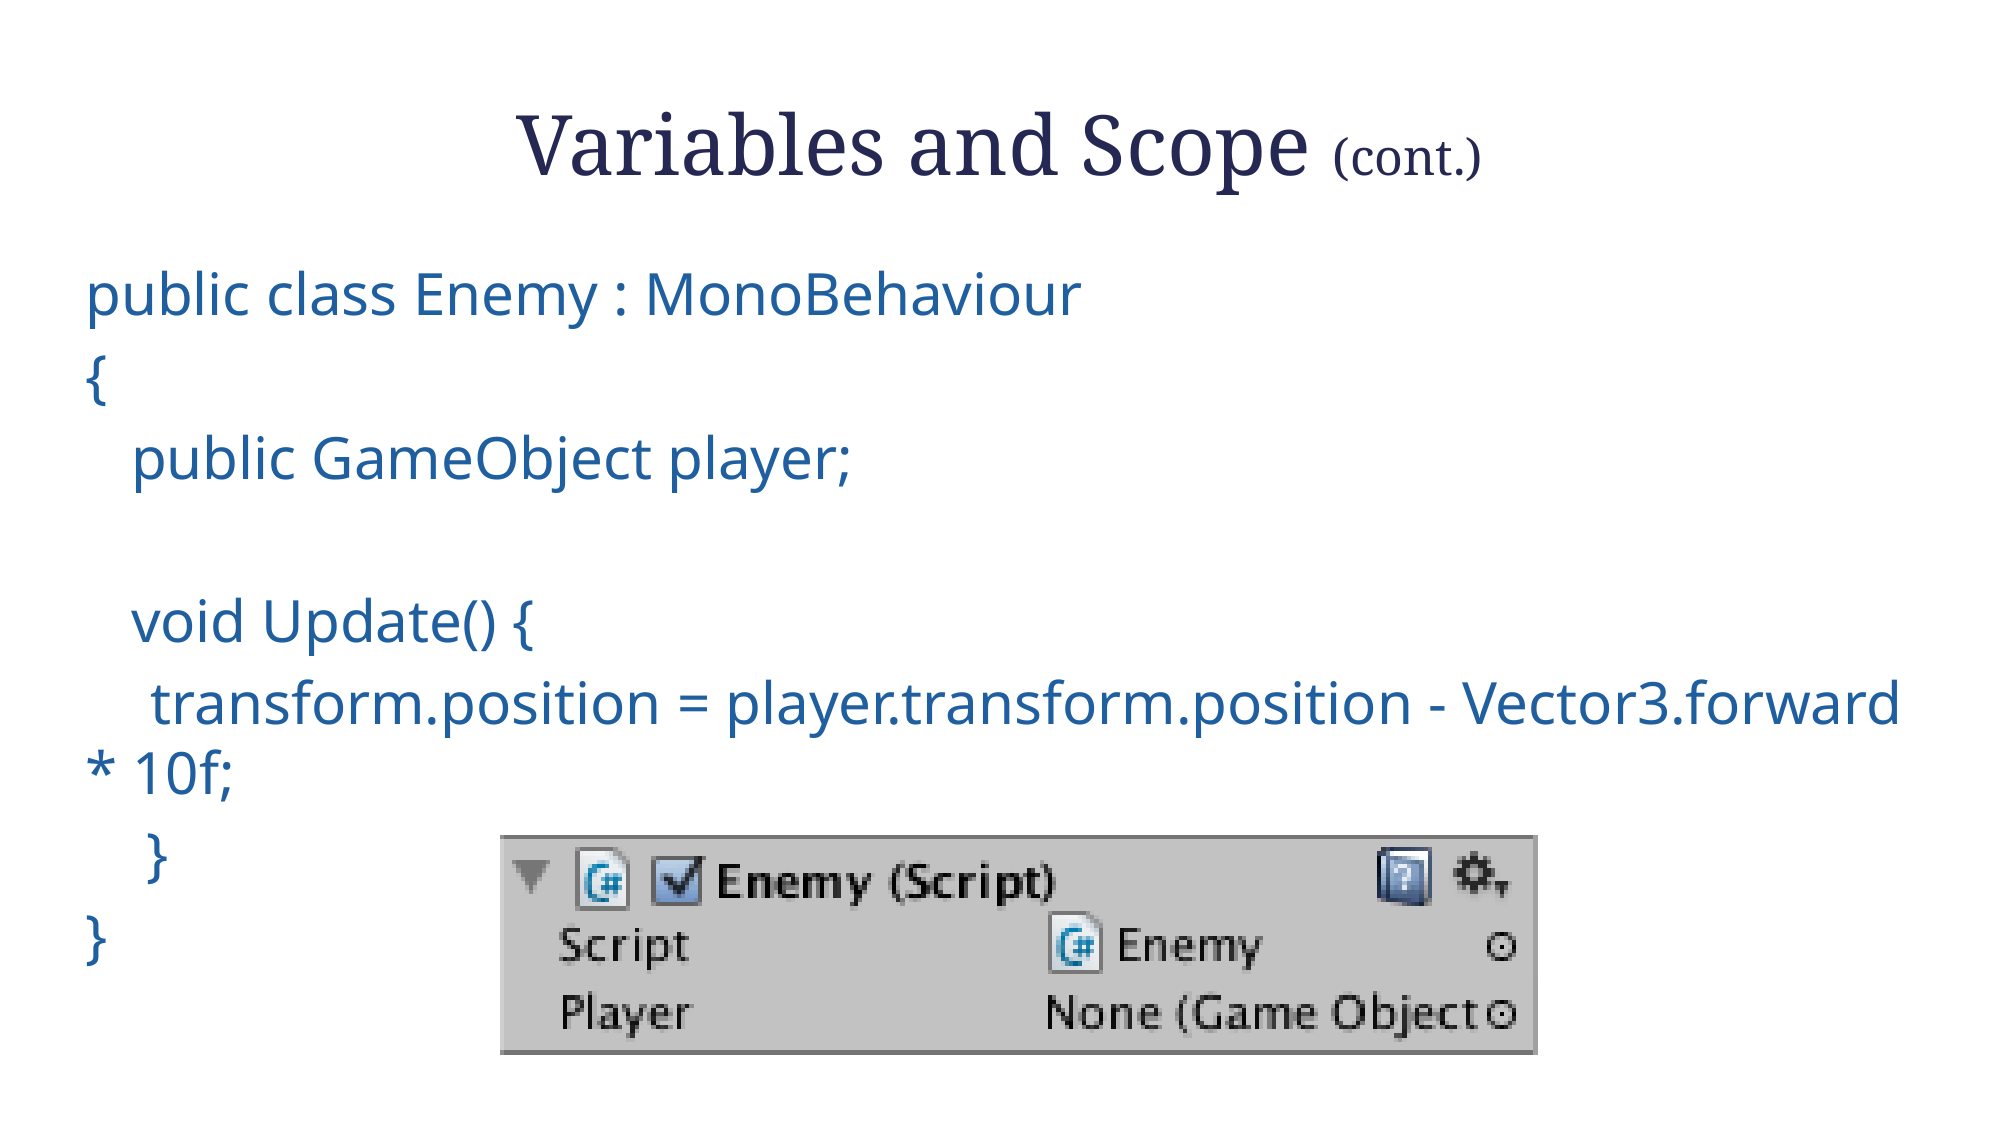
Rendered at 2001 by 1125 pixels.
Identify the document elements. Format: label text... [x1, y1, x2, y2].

title Variables and Scope (cont.) [99, 0, 1900, 200]
picture [499, 835, 1538, 1056]
list public class Enemy : MonoBehaviour { public GameObject player; void Update() { transform.position = player.transform.position - Vector3.forward * 10f; } } [70, 249, 1948, 1005]
